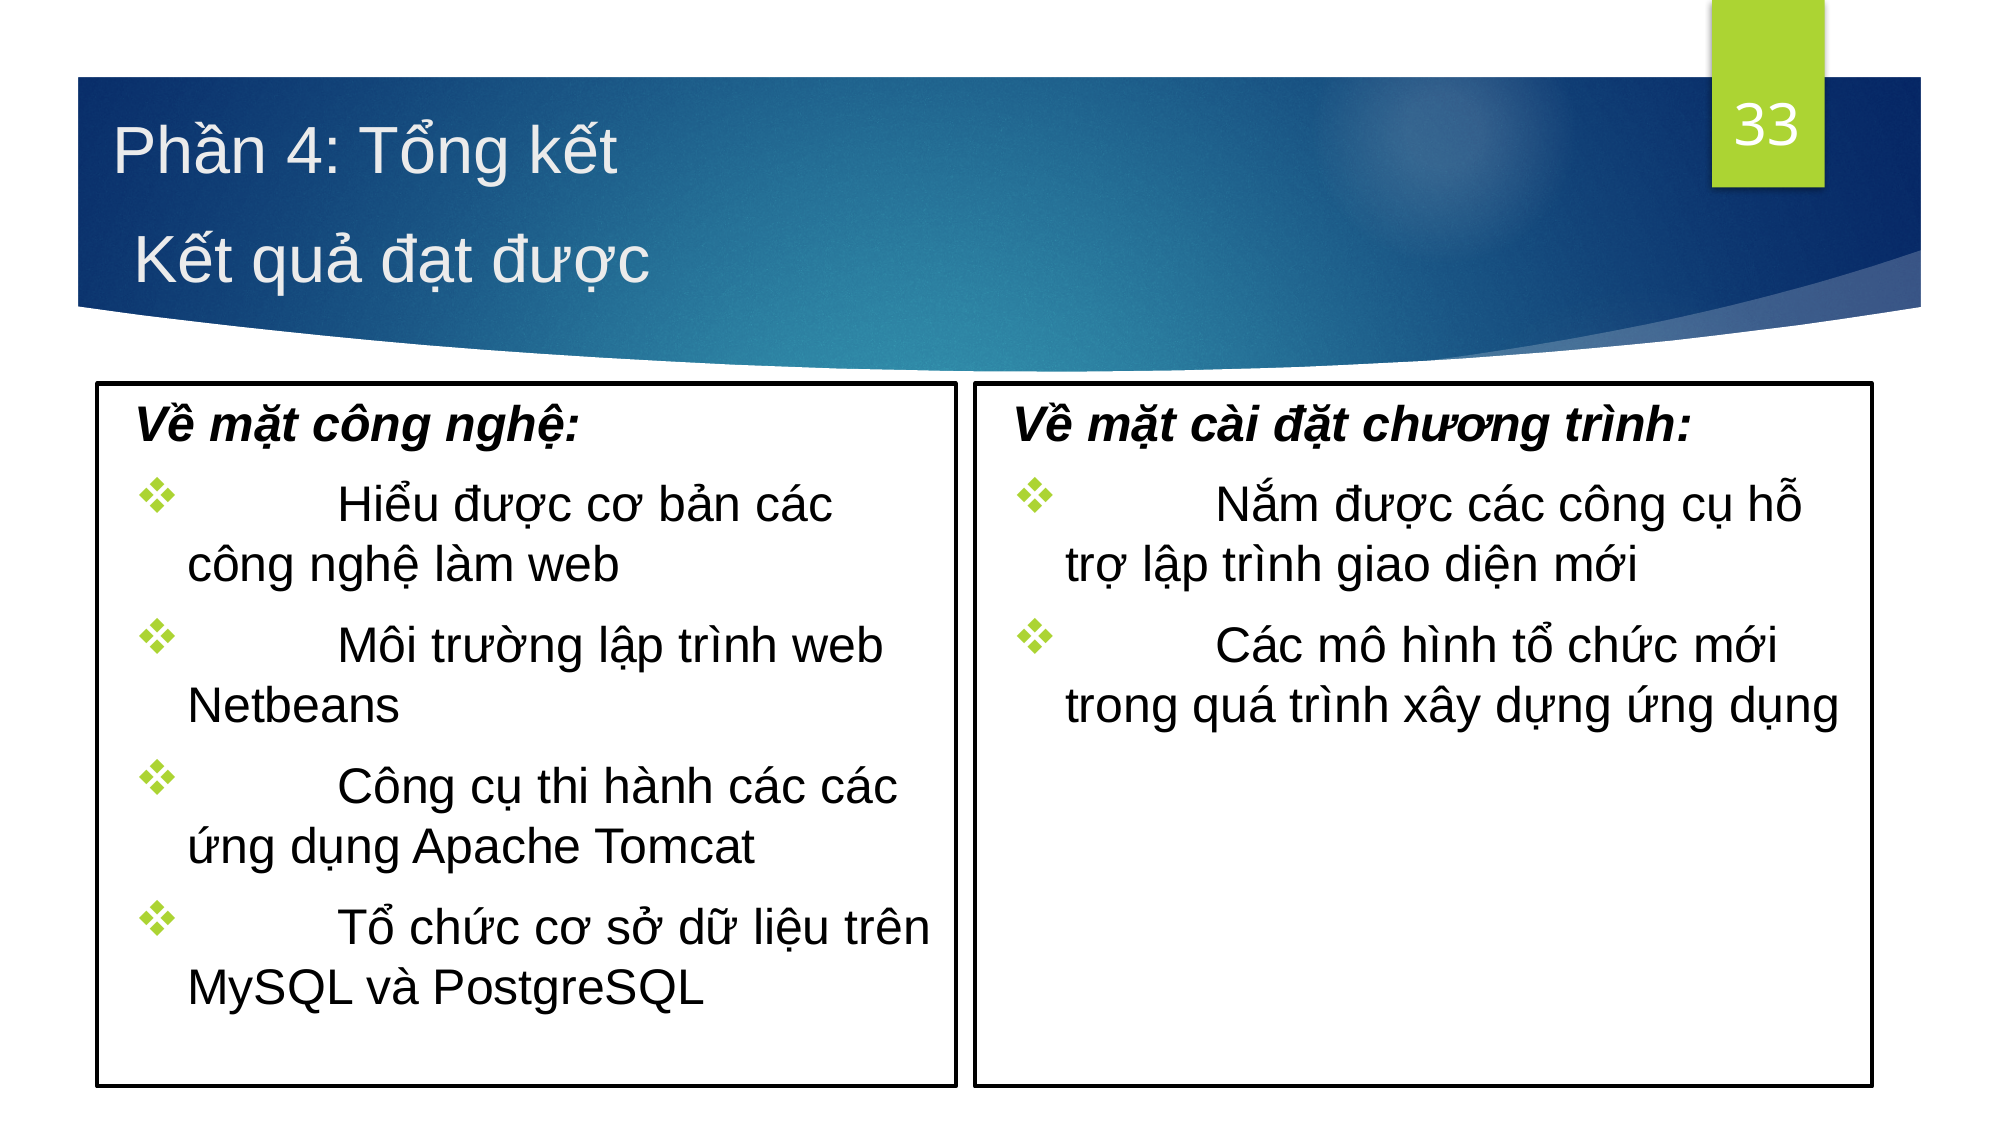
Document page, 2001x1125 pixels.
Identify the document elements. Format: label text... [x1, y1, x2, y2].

title Phần 4: Tổng kết [97, 89, 1535, 206]
text_box Về mặt cài đặt chương trình: Nắm được các công cụ hỗ trợ lập trình giao diện mới Các mô hình tổ chức mới trong quá trình xây dựng ứng dụng [973, 381, 1874, 1088]
text_box Kết quả đạt được [118, 205, 1556, 307]
picture [79, 78, 1920, 371]
list Về mặt công nghệ: Hiểu được cơ bản các công nghệ làm web Môi trường lập trình web Netbeans Công cụ thi hành các các ứng dụng Apache Tomcat Tổ chức cơ sở dữ liệu trên MySQL và PostgreSQL [95, 381, 958, 1088]
slide_number 33 [1698, 48, 1836, 175]
